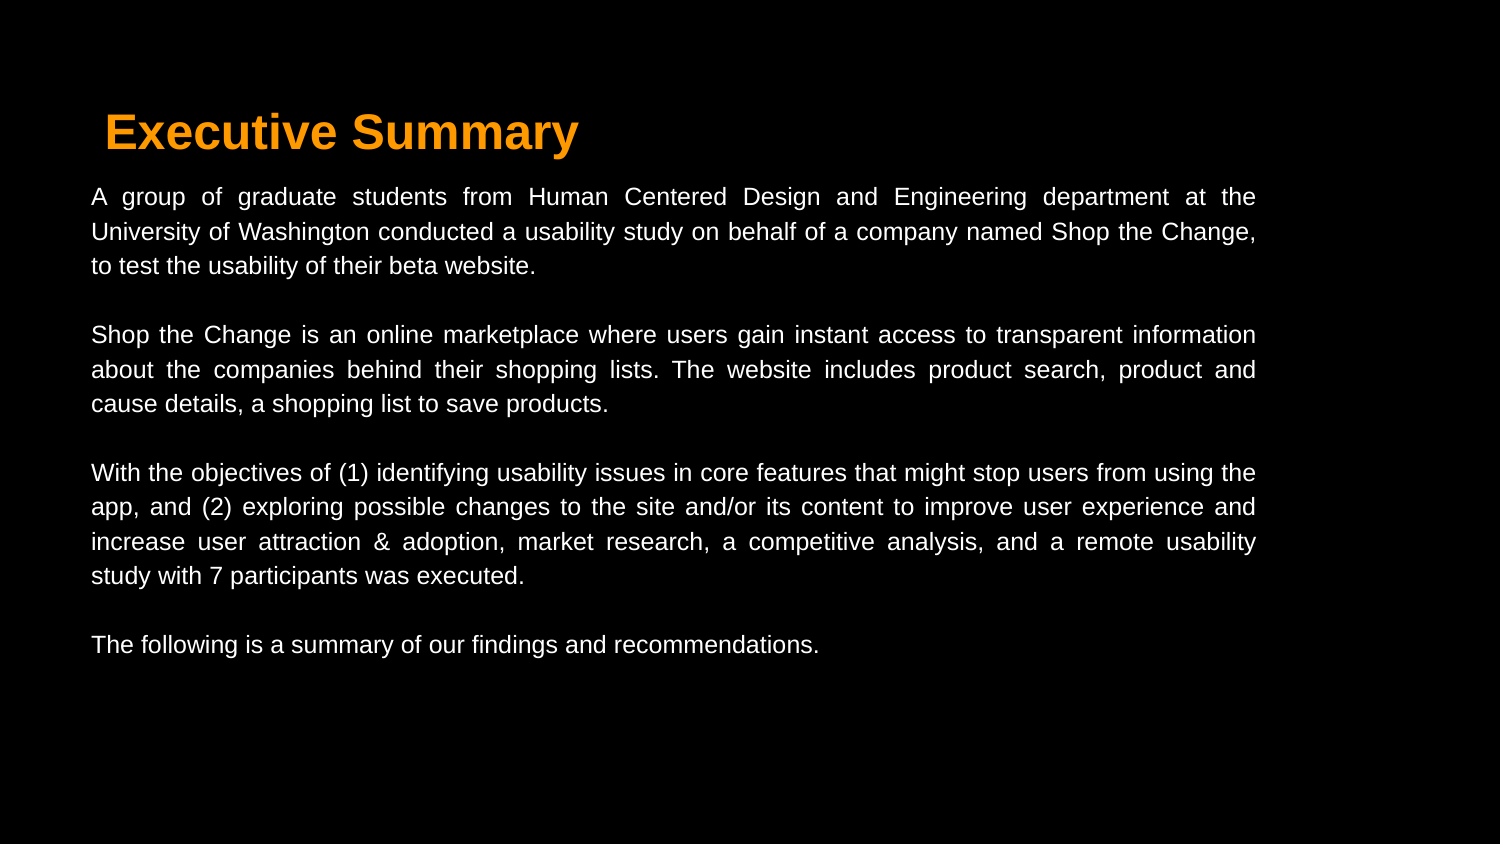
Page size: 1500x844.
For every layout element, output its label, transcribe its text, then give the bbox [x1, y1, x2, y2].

text_box A group of graduate students from Human Centered Design and Engineering department at the University of Washington conducted a usability study on behalf of a company named Shop the Change, to test the usability of their beta website. Shop the Change is an online marketplace where users gain instant access to transparent information about the companies behind their shopping lists. The website includes product search, product and cause details, a shopping list to save products. With the objectives of (1) identifying usability issues in core features that might stop users from using the app, and (2) exploring possible changes to the site and/or its content to improve user experience and increase user attraction & adoption, market research, a competitive analysis, and a remote usability study with 7 participants was executed. The following is a summary of our findings and recommendations. [75, 161, 1275, 771]
text_box Executive Summary [89, 75, 1411, 156]
